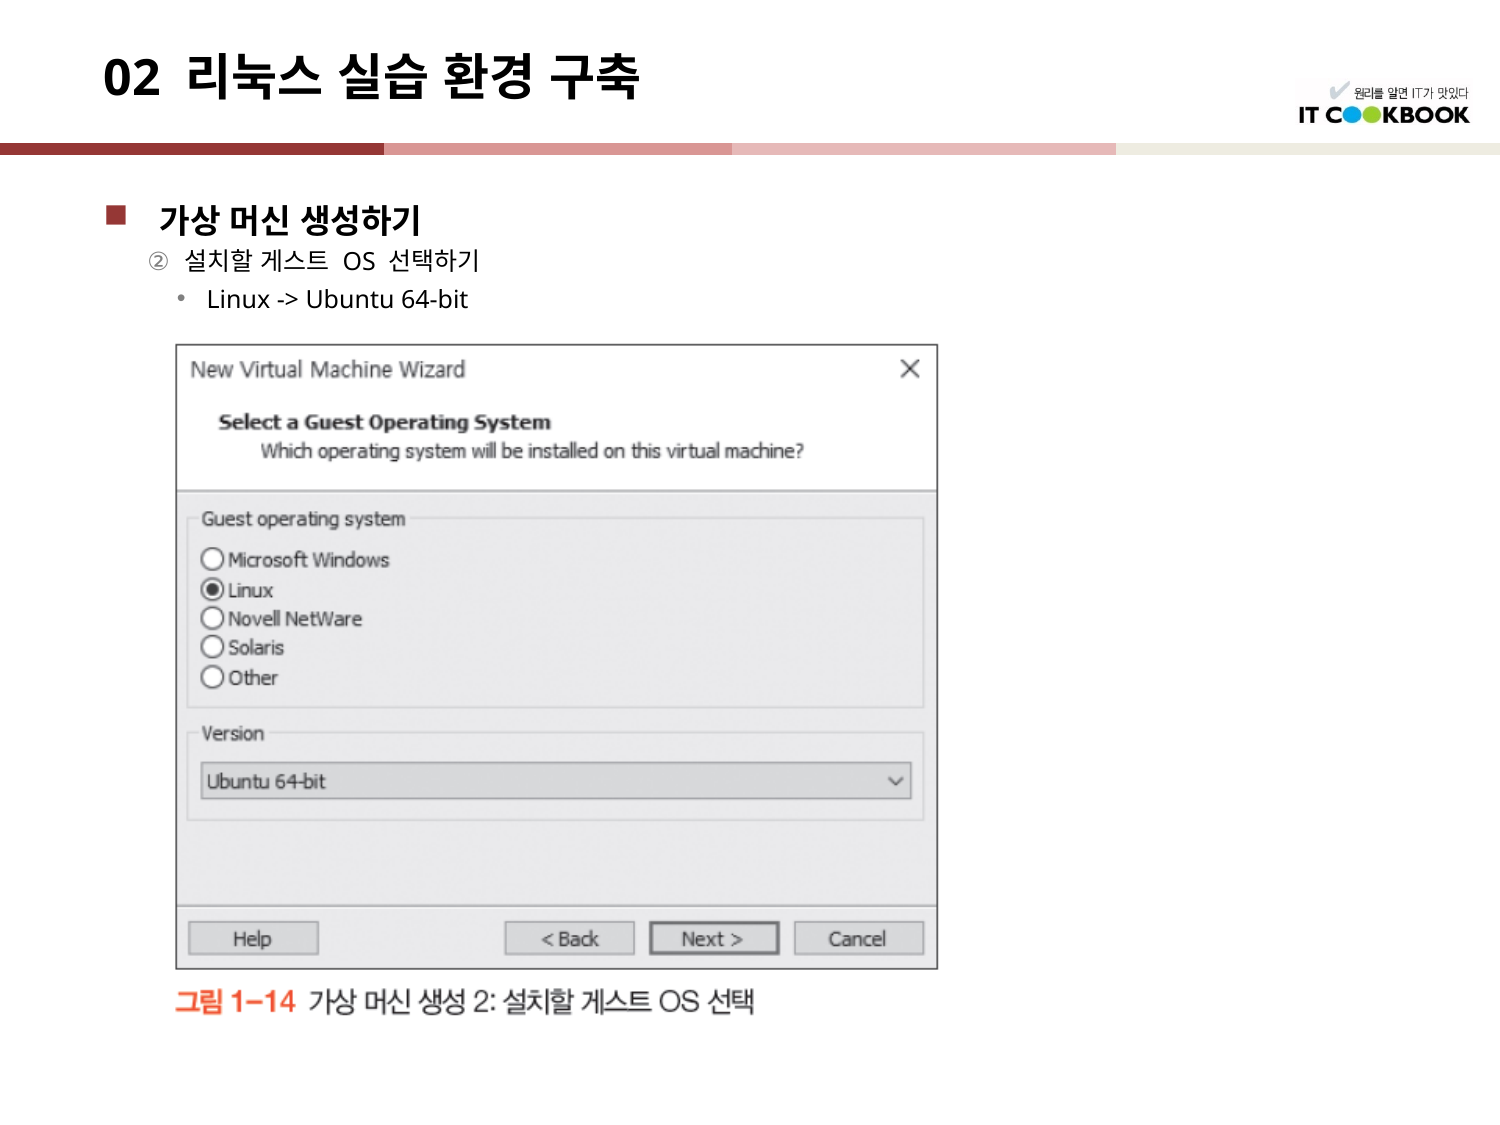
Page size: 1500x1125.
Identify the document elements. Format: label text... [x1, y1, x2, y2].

picture [1295, 78, 1473, 125]
list 가상 머신 생성하기 설치할 게스트 OS 선택하기 Linux -> Ubuntu 64-bit [88, 172, 1436, 1059]
picture [170, 337, 944, 1020]
title 02 리눅스 실습 환경 구축 [88, 30, 1330, 121]
